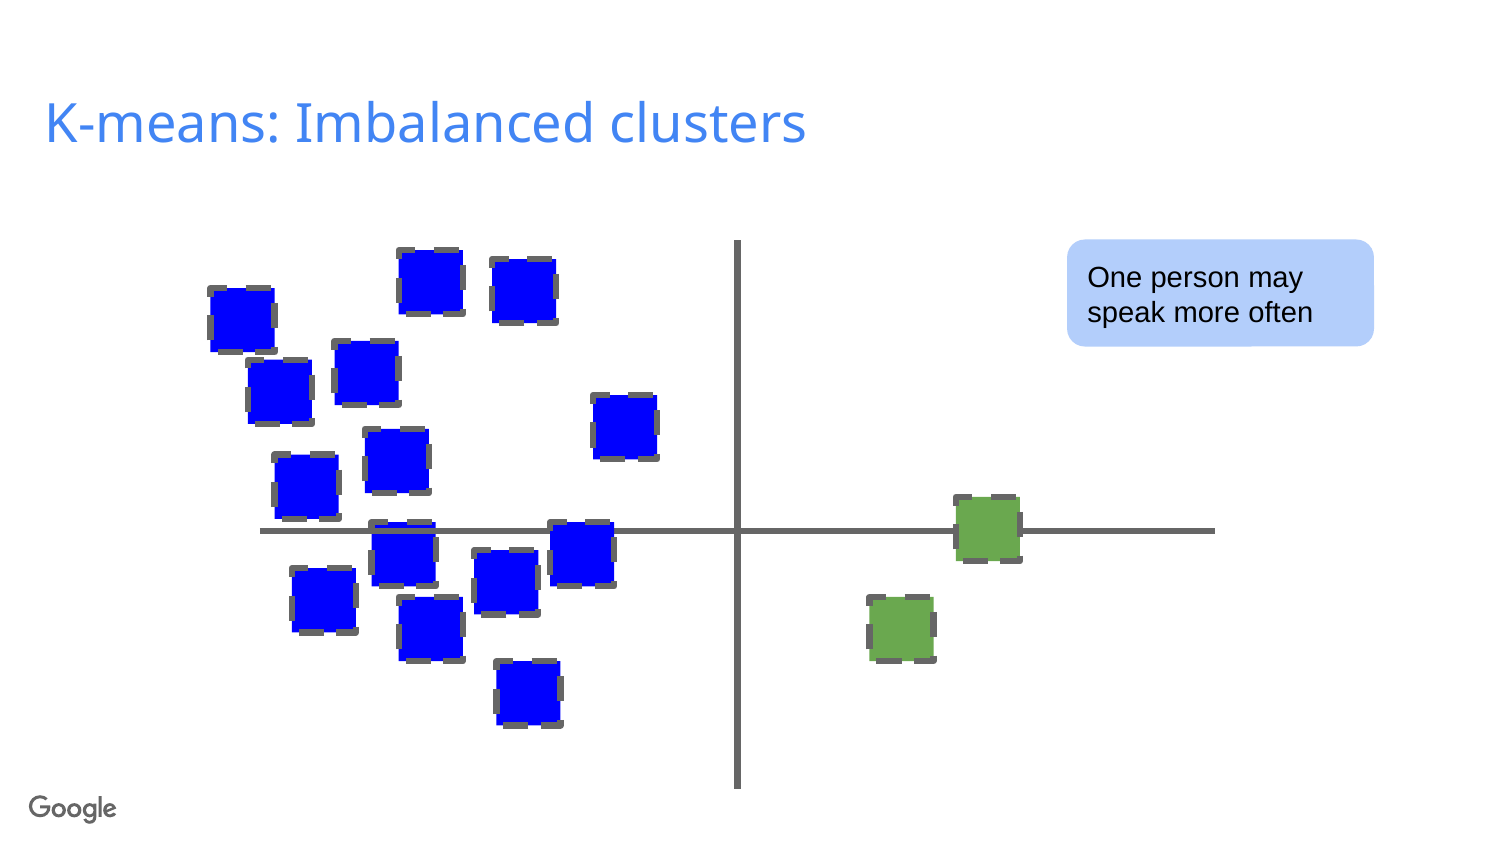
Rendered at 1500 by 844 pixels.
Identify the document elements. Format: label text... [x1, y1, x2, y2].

text_box [371, 522, 436, 528]
text_box [550, 538, 615, 587]
title K-means: Imbalanced clusters [29, 73, 1471, 168]
text_box [474, 550, 539, 615]
text_box [398, 596, 463, 662]
text_box [364, 428, 429, 494]
text_box [869, 596, 934, 662]
text_box [955, 538, 1020, 562]
text_box One person may speak more often [1067, 239, 1375, 347]
text_box [492, 259, 557, 324]
text_box [291, 568, 356, 633]
text_box [550, 522, 615, 529]
text_box [334, 340, 399, 406]
text_box [955, 496, 1020, 529]
text_box [247, 359, 312, 424]
text_box [371, 538, 436, 587]
text_box [274, 454, 339, 519]
text_box [496, 661, 561, 726]
text_box [593, 395, 658, 460]
text_box [210, 288, 275, 353]
text_box [398, 250, 463, 315]
